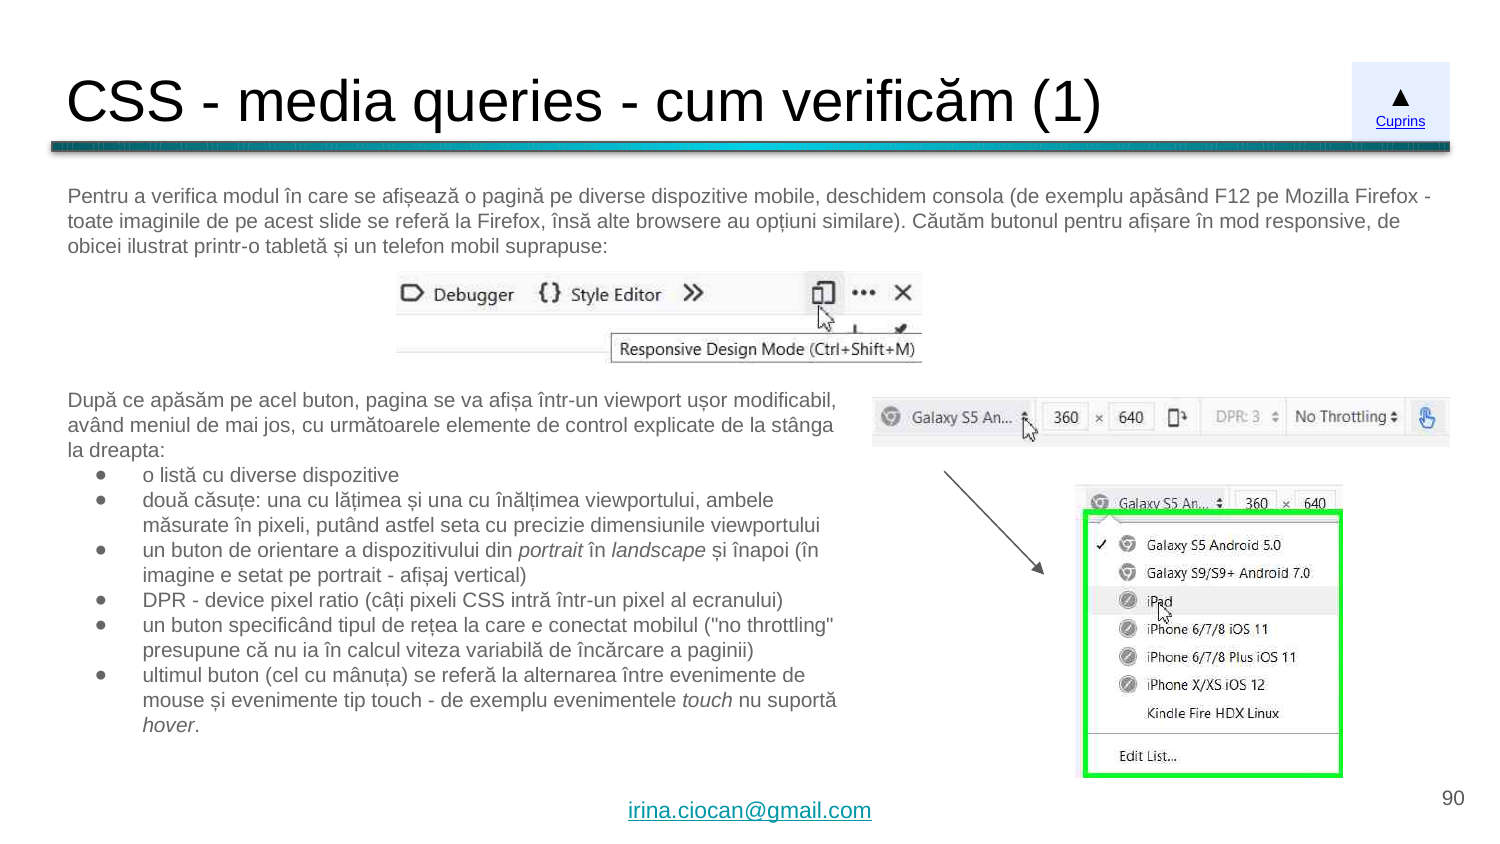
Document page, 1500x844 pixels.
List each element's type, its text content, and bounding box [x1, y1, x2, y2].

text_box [943, 470, 1045, 575]
text_box [51, 141, 1450, 151]
text_box După ce apăsăm pe acel buton, pagina se va afișa într-un viewport ușor modificabil, având meniul de mai jos, cu următoarele elemente de control explicate de la stânga la dreapta: o listă cu diverse dispozitive două căsuțe: una cu lățimea și una cu înălțimea viewportului, ambele măsurate în pixeli, putând astfel seta cu precizie dimensiunile viewportului un buton de orientare a dispozitivului din portrait în landscape și înapoi (în imagine e setat pe portrait - afișaj vertical) DPR - device pixel ratio (câți pixeli CSS intră într-un pixel al ecranului) un buton specificând tipul de rețea la care e conectat mobilul ("no throttling" presupune că nu ia în calcul viteza variabilă de încărcare a paginii) ultimul buton (cel cu mânuța) se referă la alternarea între evenimente de mouse și evenimente tip touch - de exemplu evenimentele touch nu suportă hover. [52, 372, 864, 778]
title CSS - media queries - cum verificăm (1) [51, 48, 1449, 139]
picture [396, 270, 922, 366]
text_box ▲ Cuprins [1351, 62, 1450, 142]
picture [872, 396, 1450, 447]
picture [1074, 483, 1343, 778]
text_box Pentru a verifica modul în care se afișează o pagină pe diverse dispozitive mobile, deschidem consola (de exemplu apăsând F12 pe Mozilla Firefox - toate imaginile de pe acest slide se referă la Firefox, însă alte browsere au opțiuni similare). Căutăm butonul pentru afișare în mod responsive, de obicei ilustrat printr-o tabletă și un telefon mobil suprapuse: [52, 167, 1450, 272]
text_box irina.ciocan@gmail.com [613, 795, 889, 837]
slide_number ‹#› [1389, 764, 1480, 830]
